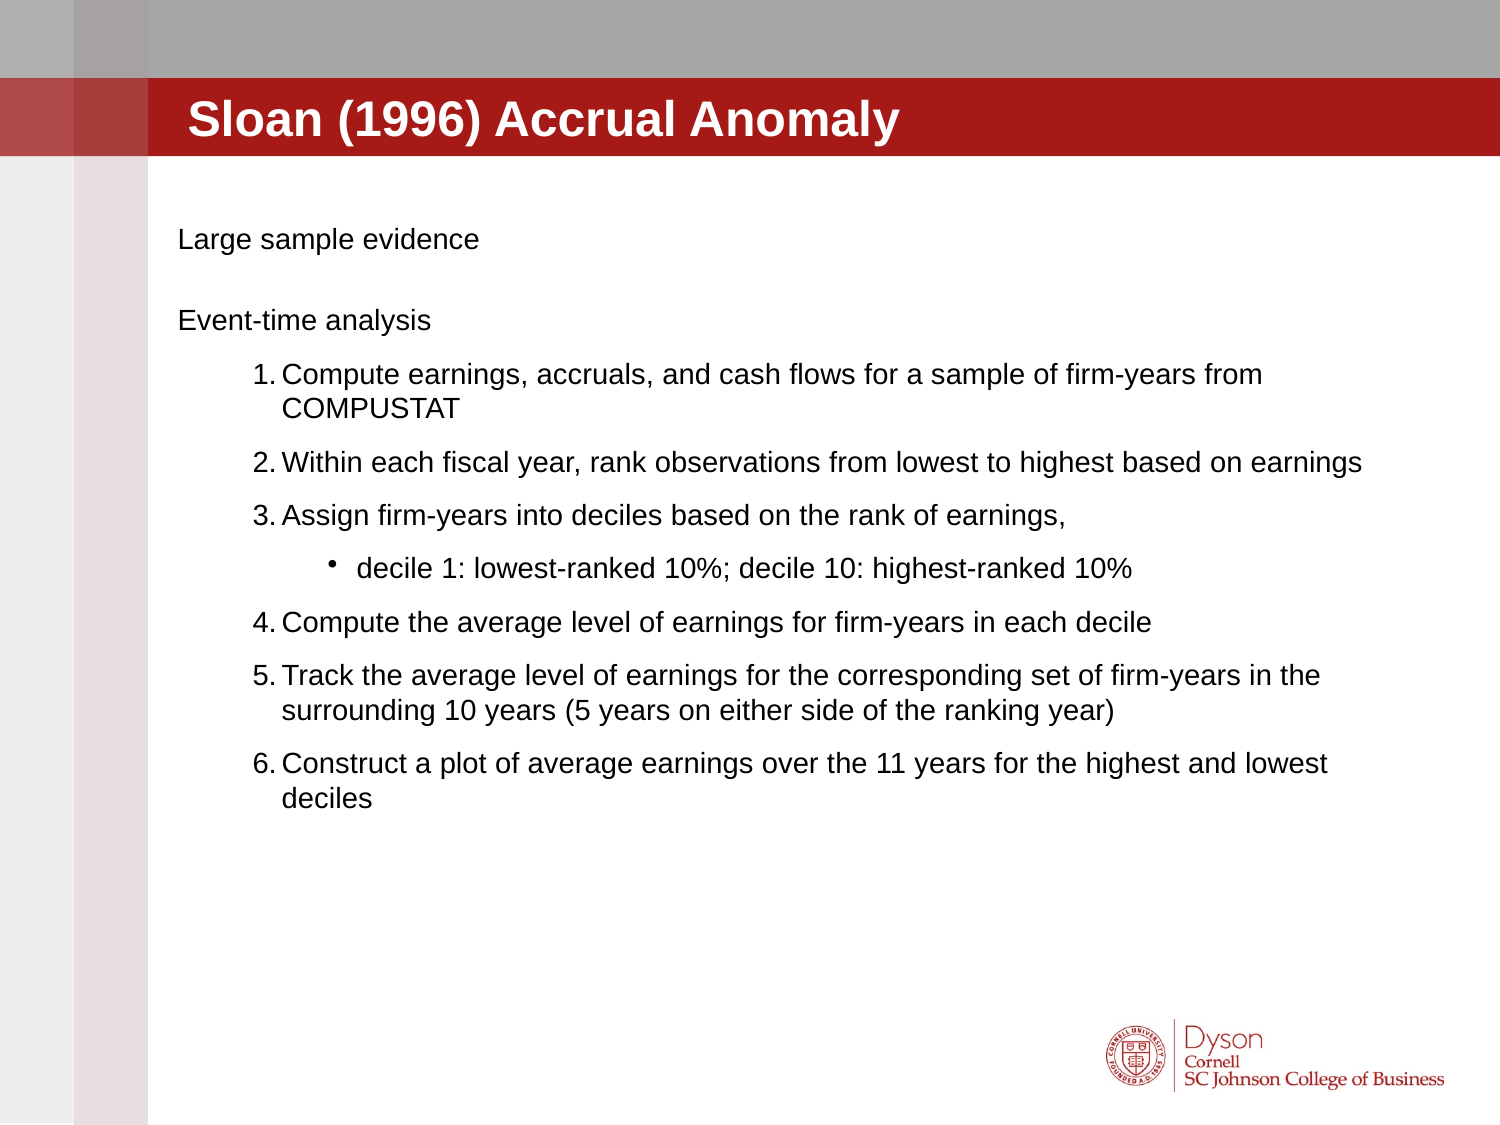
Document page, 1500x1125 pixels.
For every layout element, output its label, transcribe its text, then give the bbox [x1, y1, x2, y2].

list Large sample evidence Event-time analysis Compute earnings, accruals, and cash flows for a sample of firm-years from COMPUSTAT Within each fiscal year, rank observations from lowest to highest based on earnings Assign firm-years into deciles based on the rank of earnings, decile 1: lowest-ranked 10%; decile 10: highest-ranked 10% Compute the average level of earnings for firm-years in each decile Track the average level of earnings for the corresponding set of firm-years in the surrounding 10 years (5 years on either side of the ranking year) Construct a plot of average earnings over the 11 years for the highest and lowest deciles [162, 212, 1442, 1062]
text_box Sloan (1996) Accrual Anomaly [187, 46, 1169, 147]
picture [1106, 1019, 1444, 1092]
